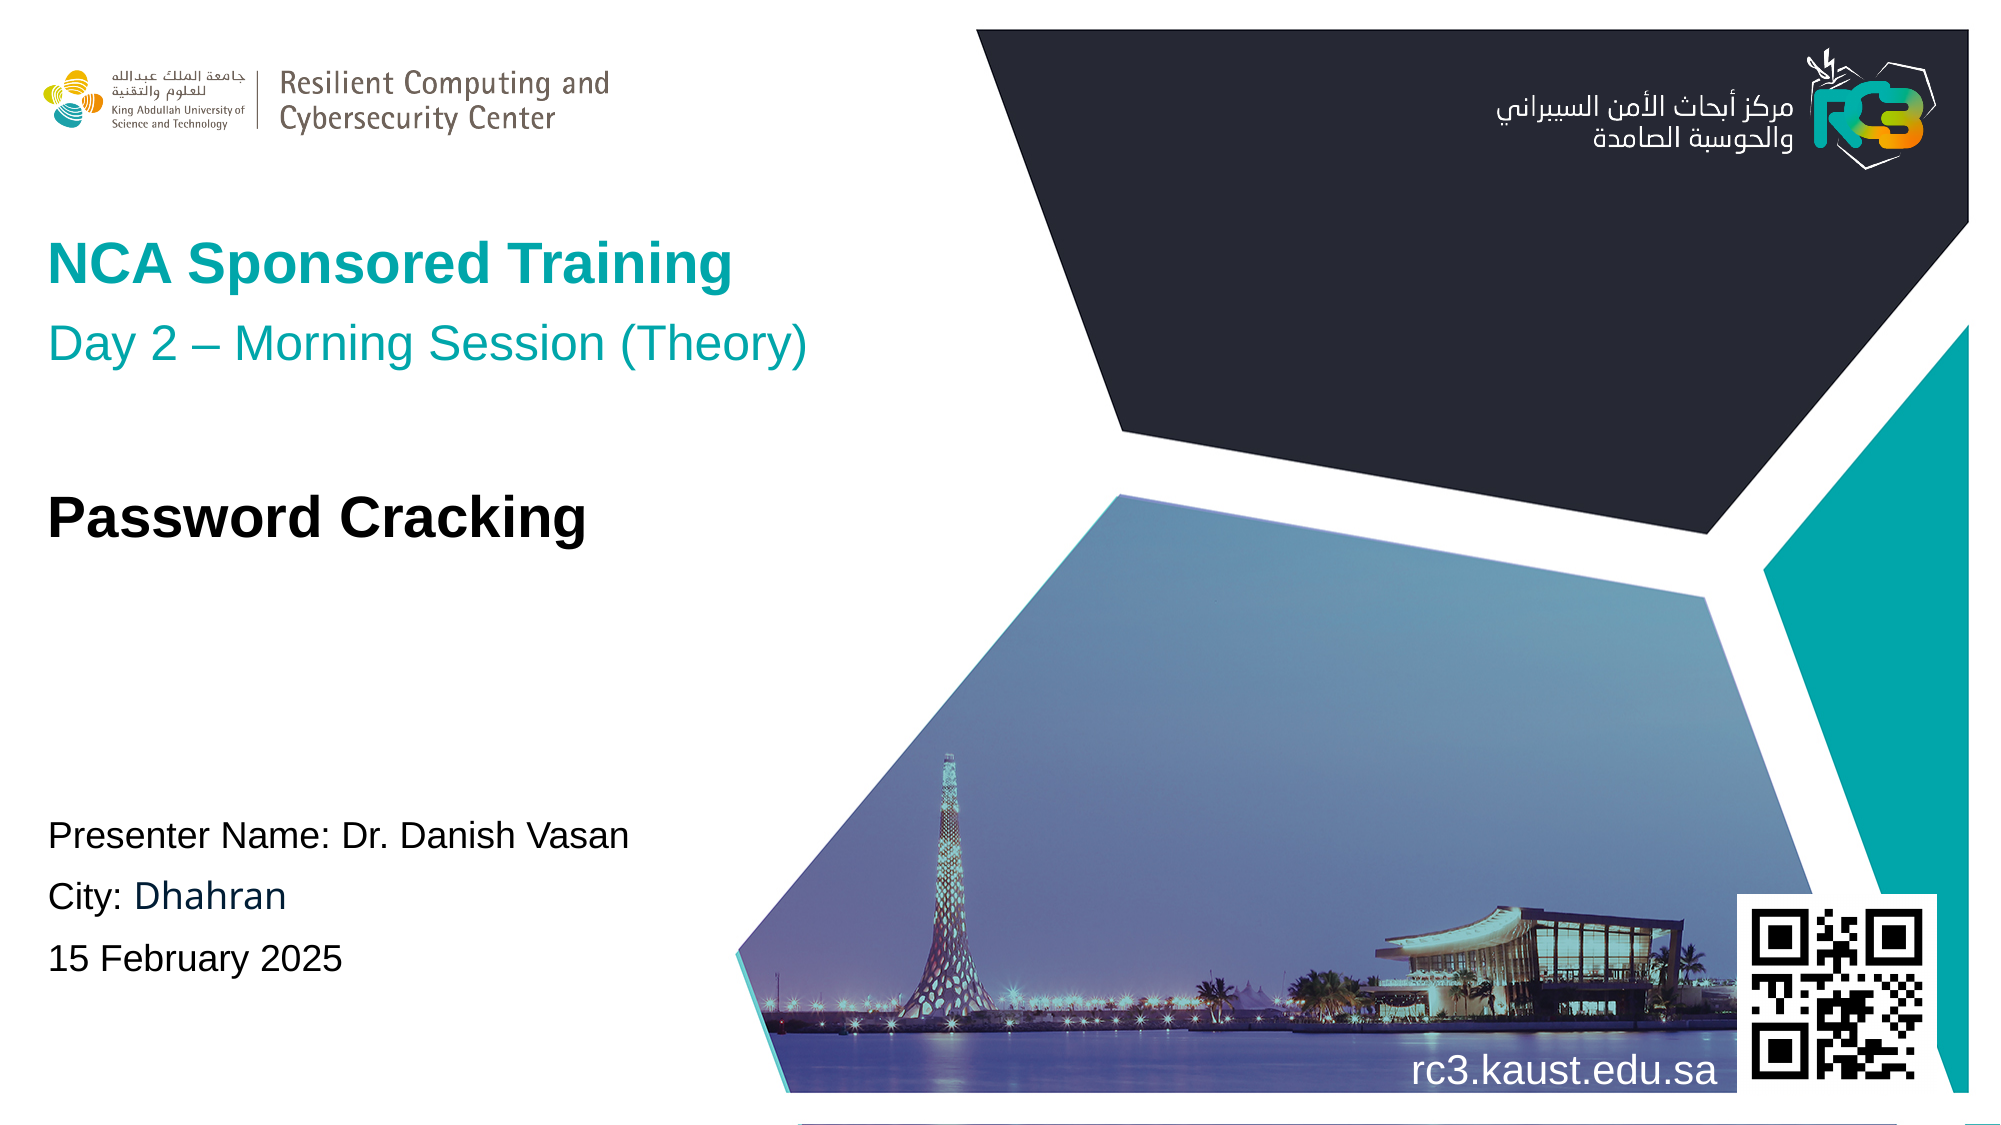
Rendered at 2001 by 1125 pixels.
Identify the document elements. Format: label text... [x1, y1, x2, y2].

picture [0, 0, 2000, 1125]
list NCA Sponsored Training Day 2 – Morning Session (Theory) [32, 225, 1033, 458]
list Password Cracking Presenter Name: Dr. Danish Vasan City: Dhahran 15 February 2025 [32, 479, 1033, 1094]
